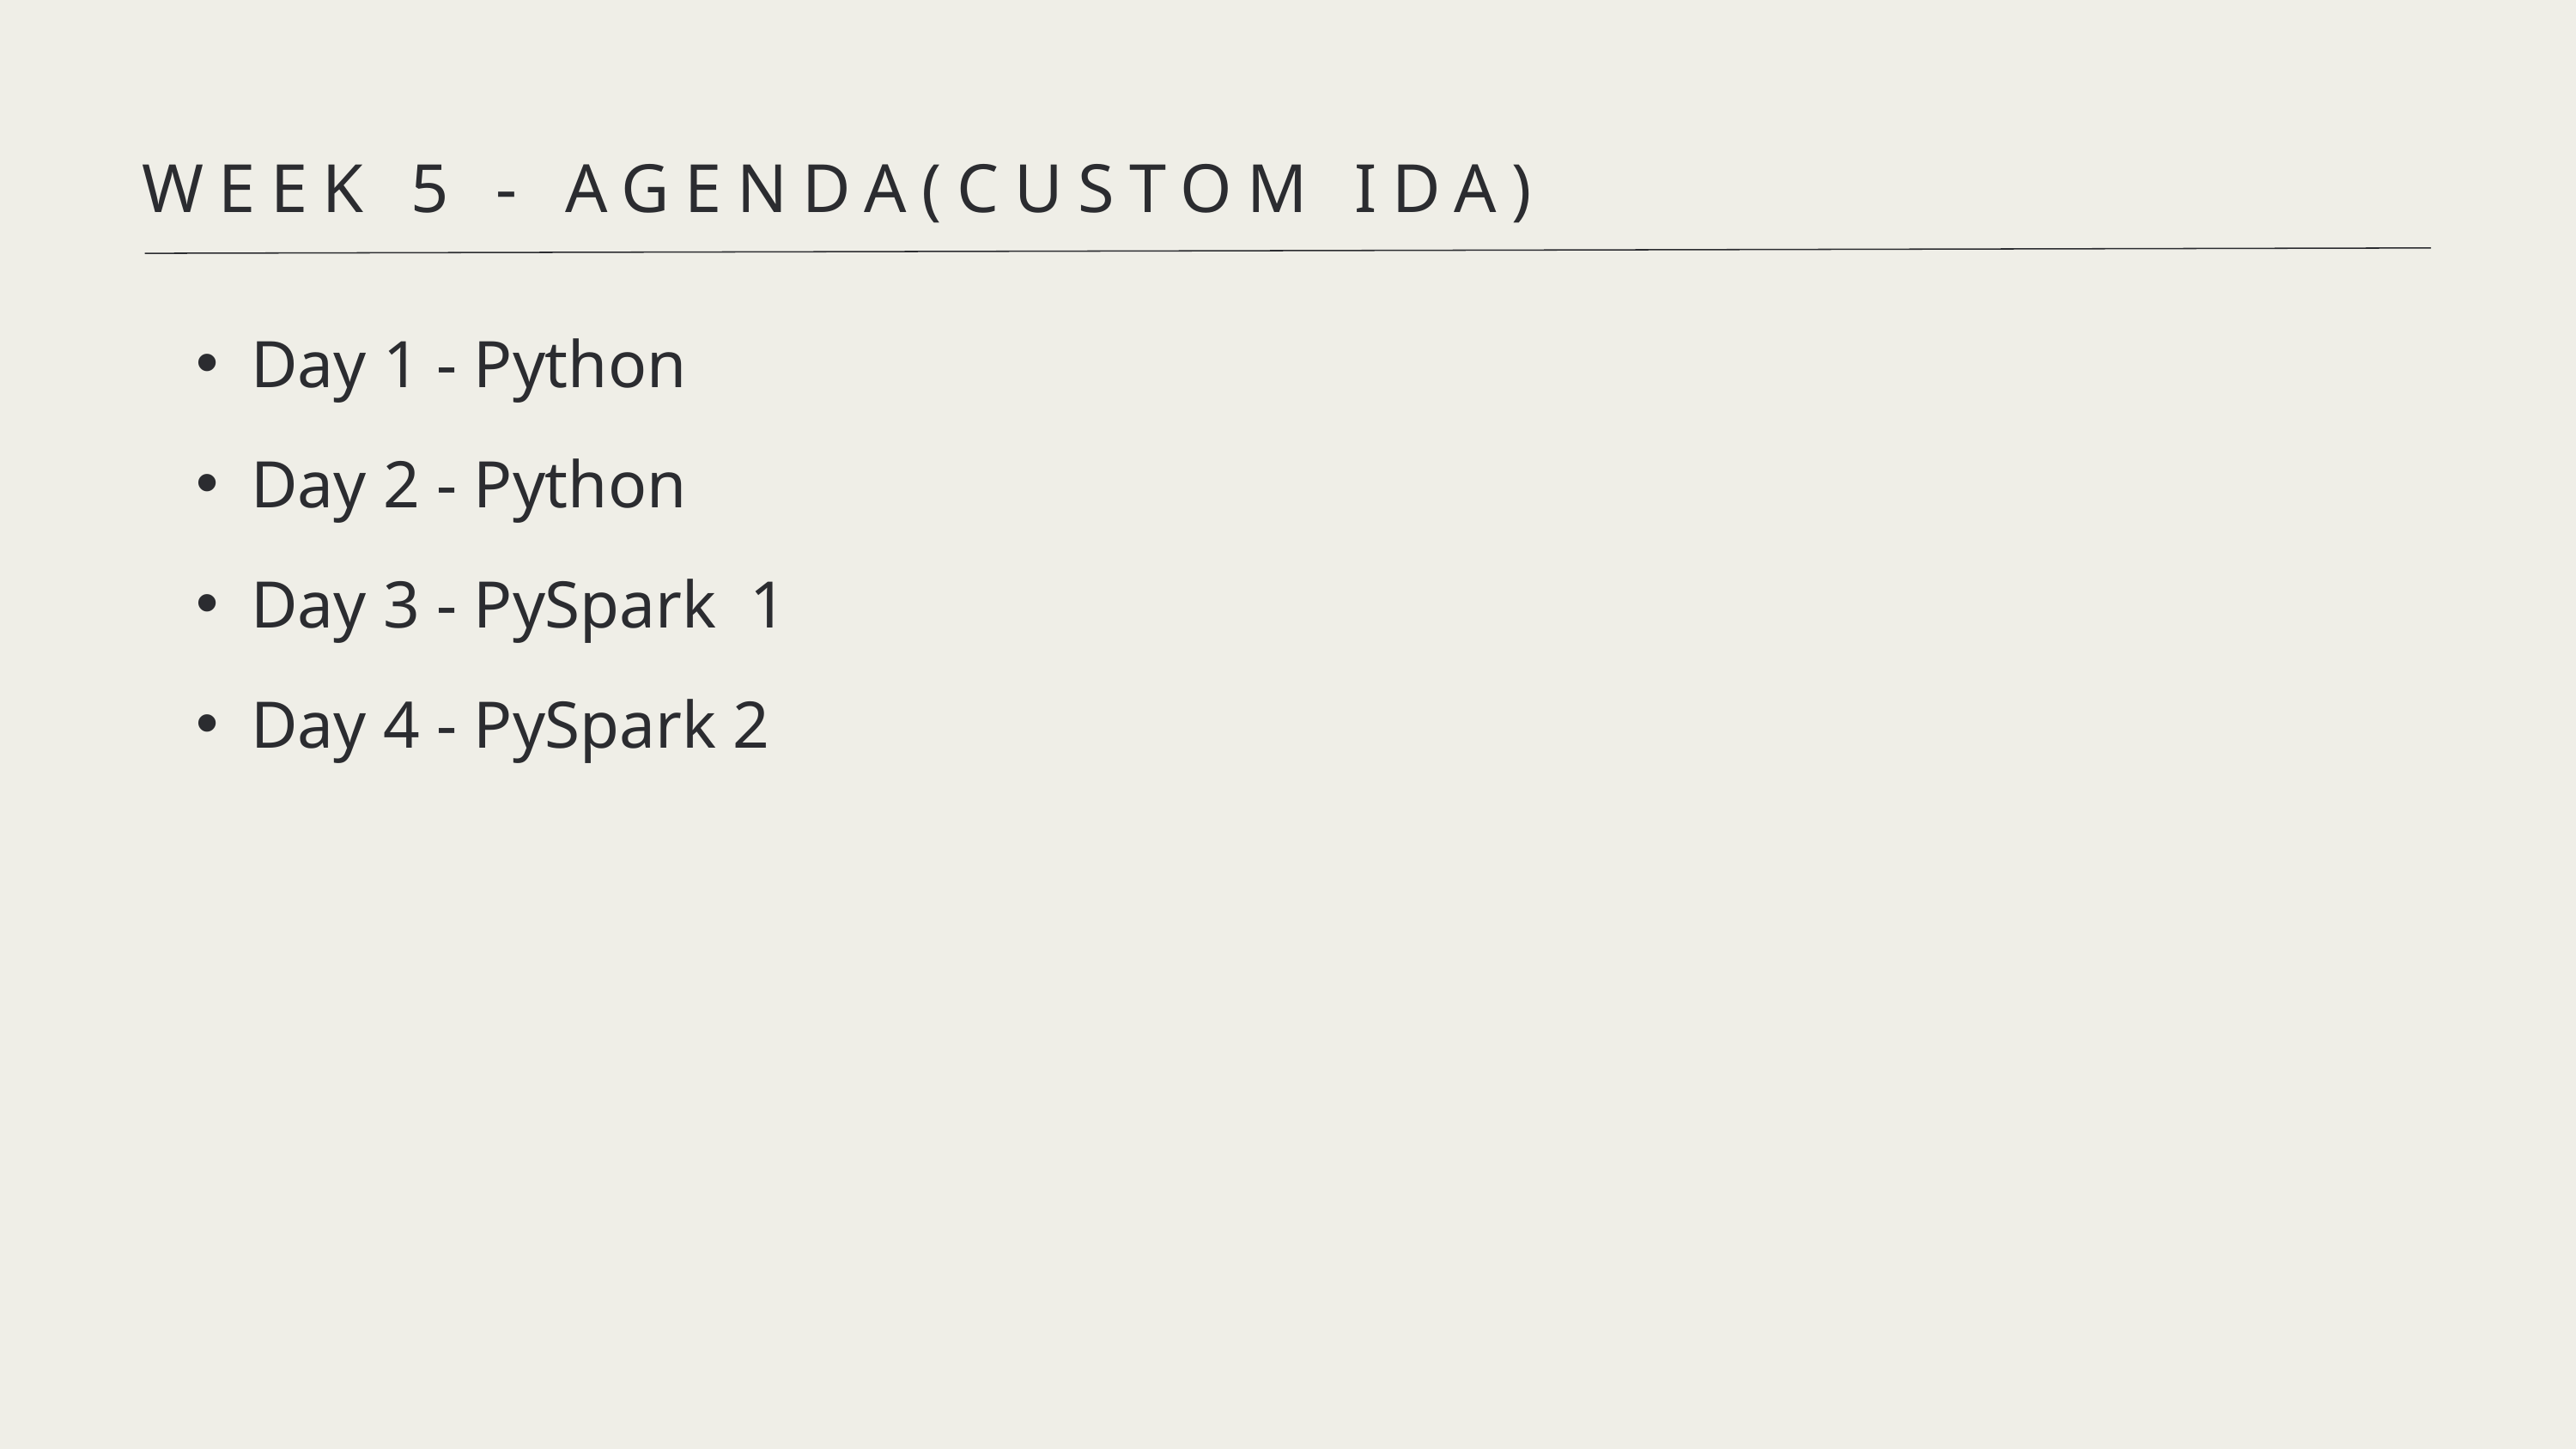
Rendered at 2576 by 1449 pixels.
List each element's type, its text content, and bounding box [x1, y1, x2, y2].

text_box Day 1 - Python Day 2 - Python Day 3 - PySpark 1 Day 4 - PySpark 2 [142, 280, 2428, 761]
text_box WEEK 5 - AGENDA(CUSTOM IDA) [142, 132, 2428, 226]
